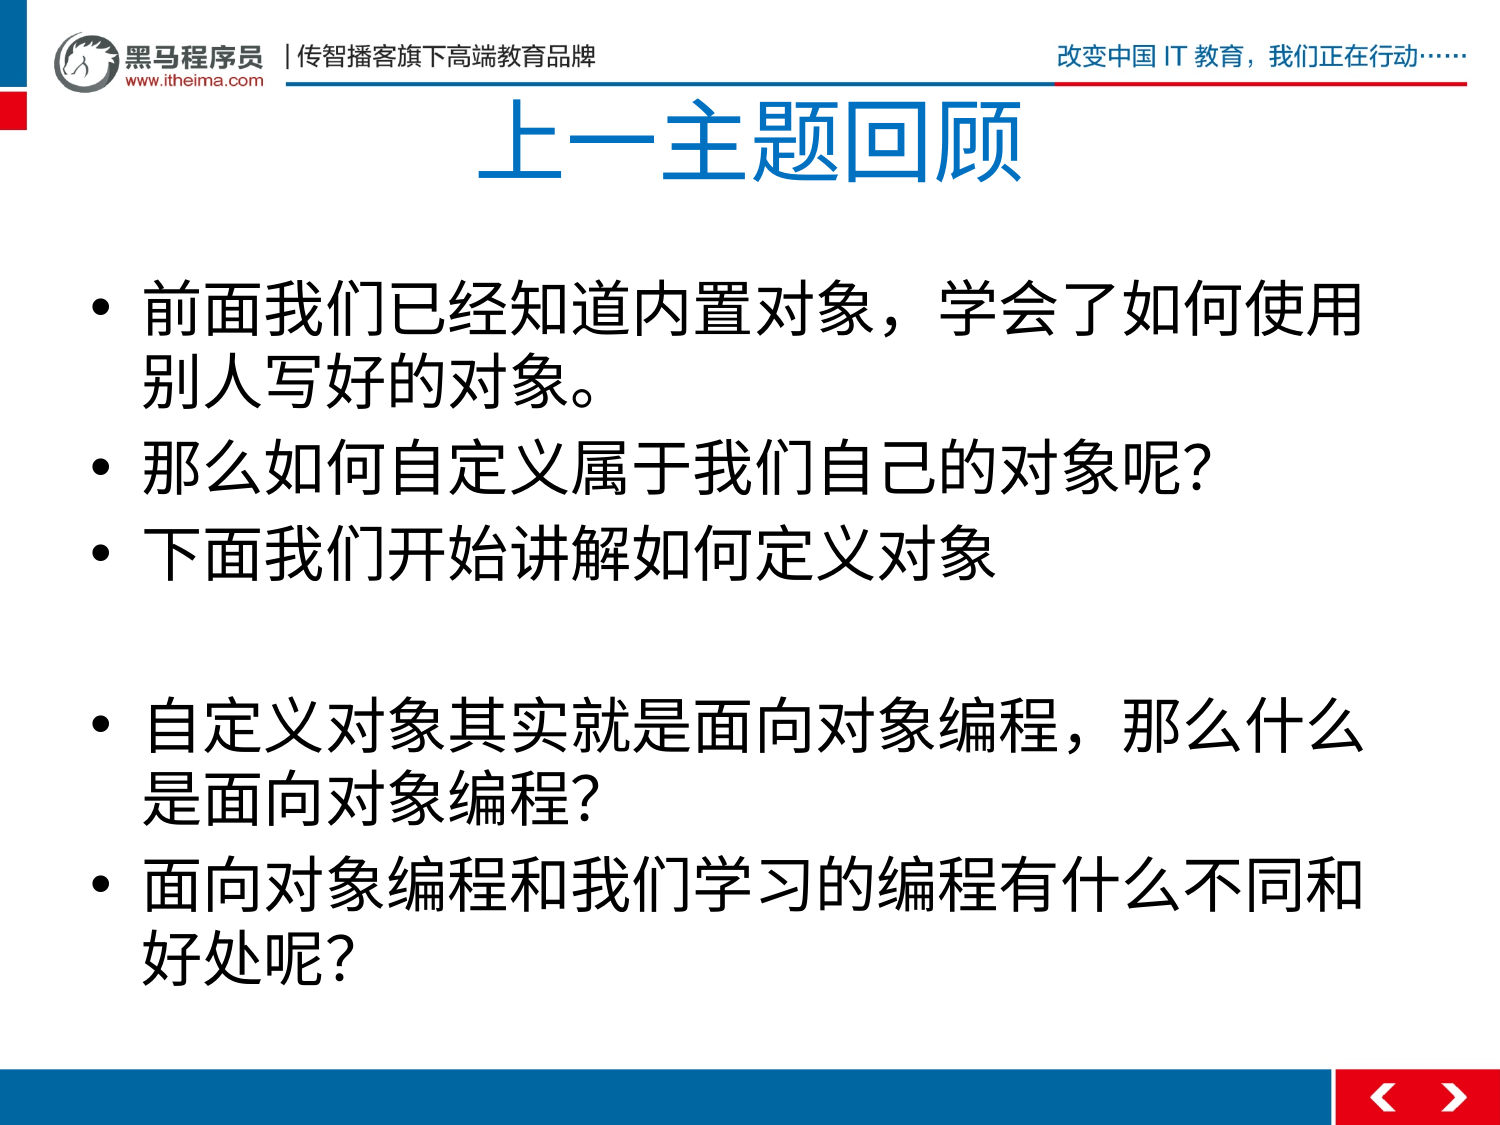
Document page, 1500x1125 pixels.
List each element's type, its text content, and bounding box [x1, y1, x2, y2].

picture [0, 0, 1500, 1125]
title 上一主题回顾 [75, 45, 1425, 233]
list 前面我们已经知道内置对象，学会了如何使用别人写好的对象。 那么如何自定义属于我们自己的对象呢？ 下面我们开始讲解如何定义对象 自定义对象其实就是面向对象编程，那么什么是面向对象编程？ 面向对象编程和我们学习的编程有什么不同和好处呢？ [75, 262, 1425, 1005]
